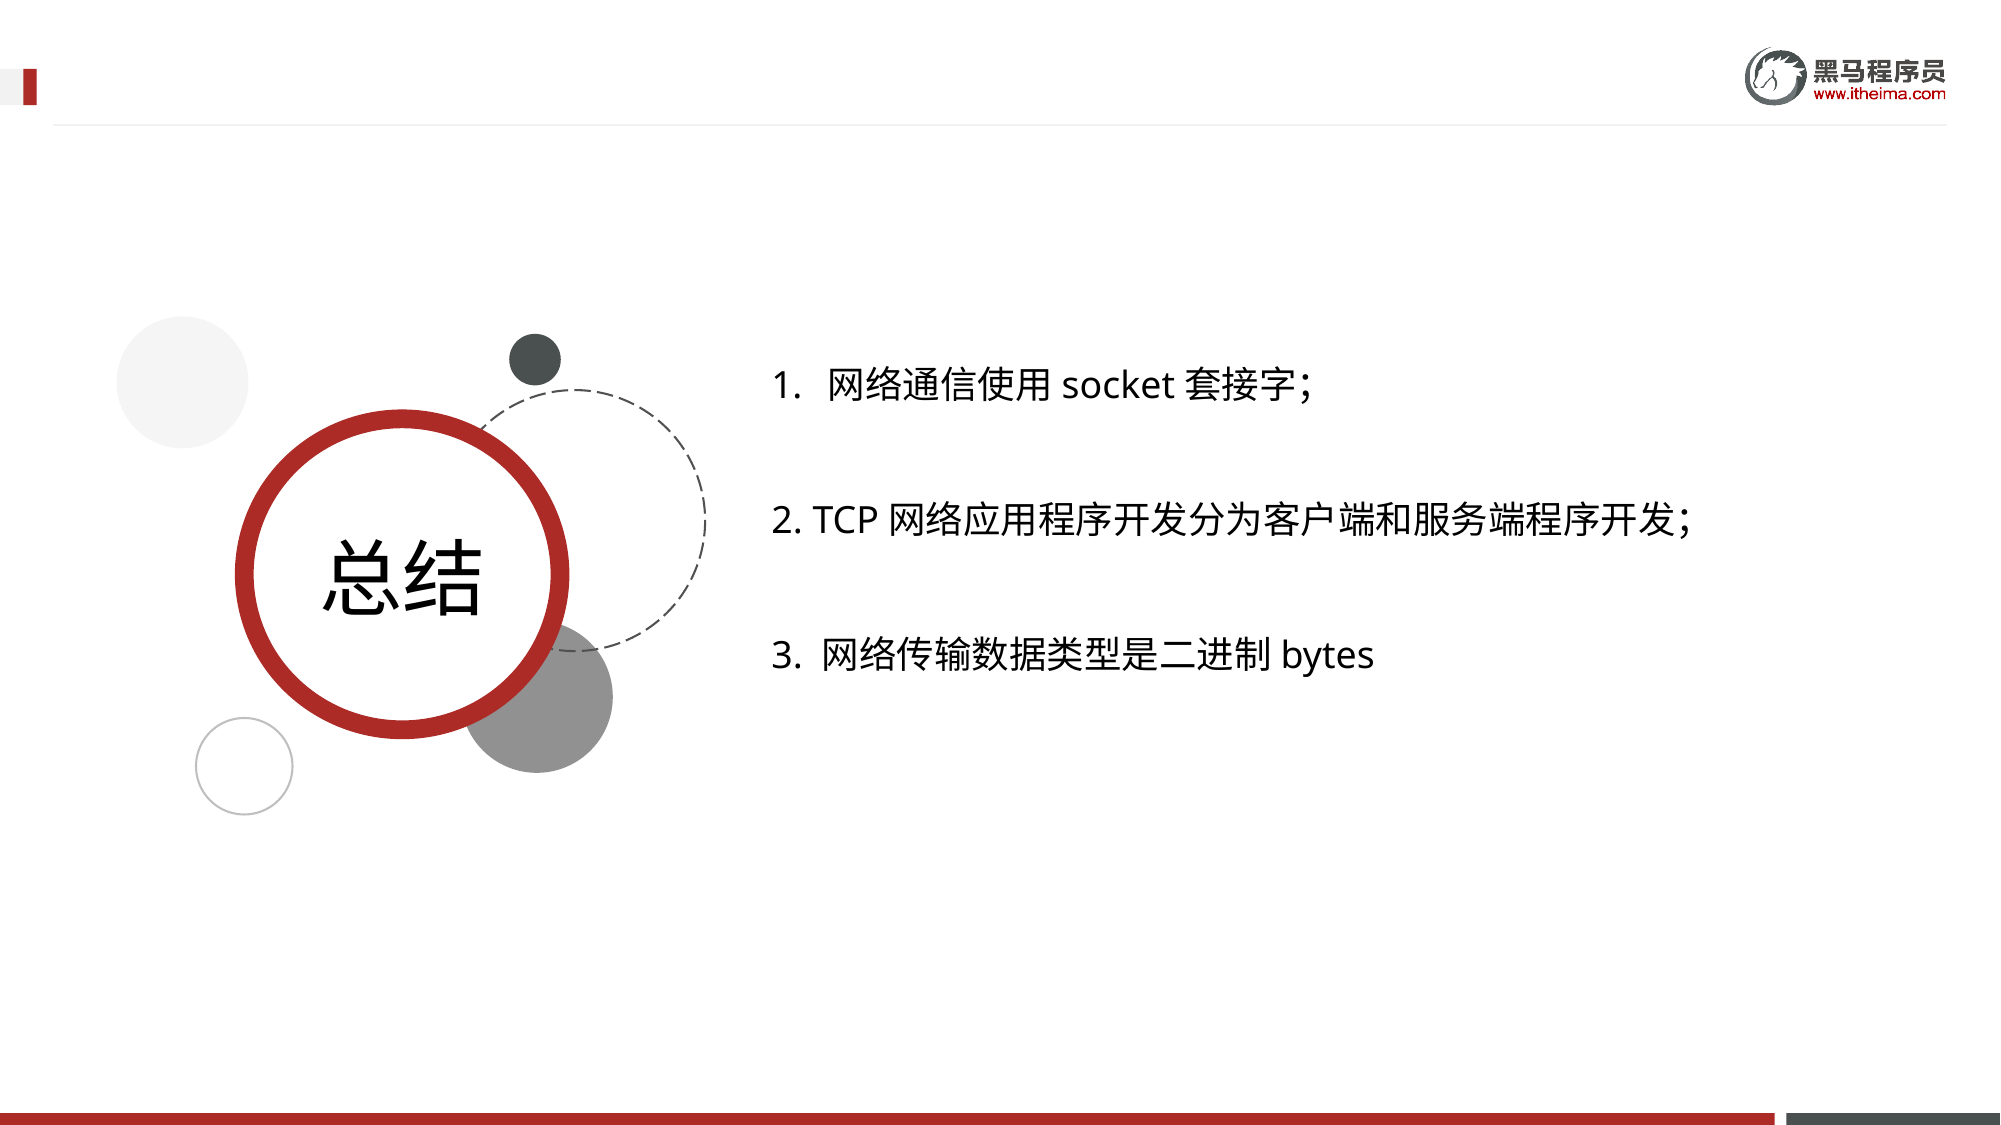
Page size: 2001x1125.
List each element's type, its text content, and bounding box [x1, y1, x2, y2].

list 网络通信使用socket套接字； 2. TCP网络应用程序开发分为客户端和服务端程序开发； 3. 网络传输数据类型是二进制bytes [756, 354, 1824, 797]
picture [1744, 46, 1946, 106]
